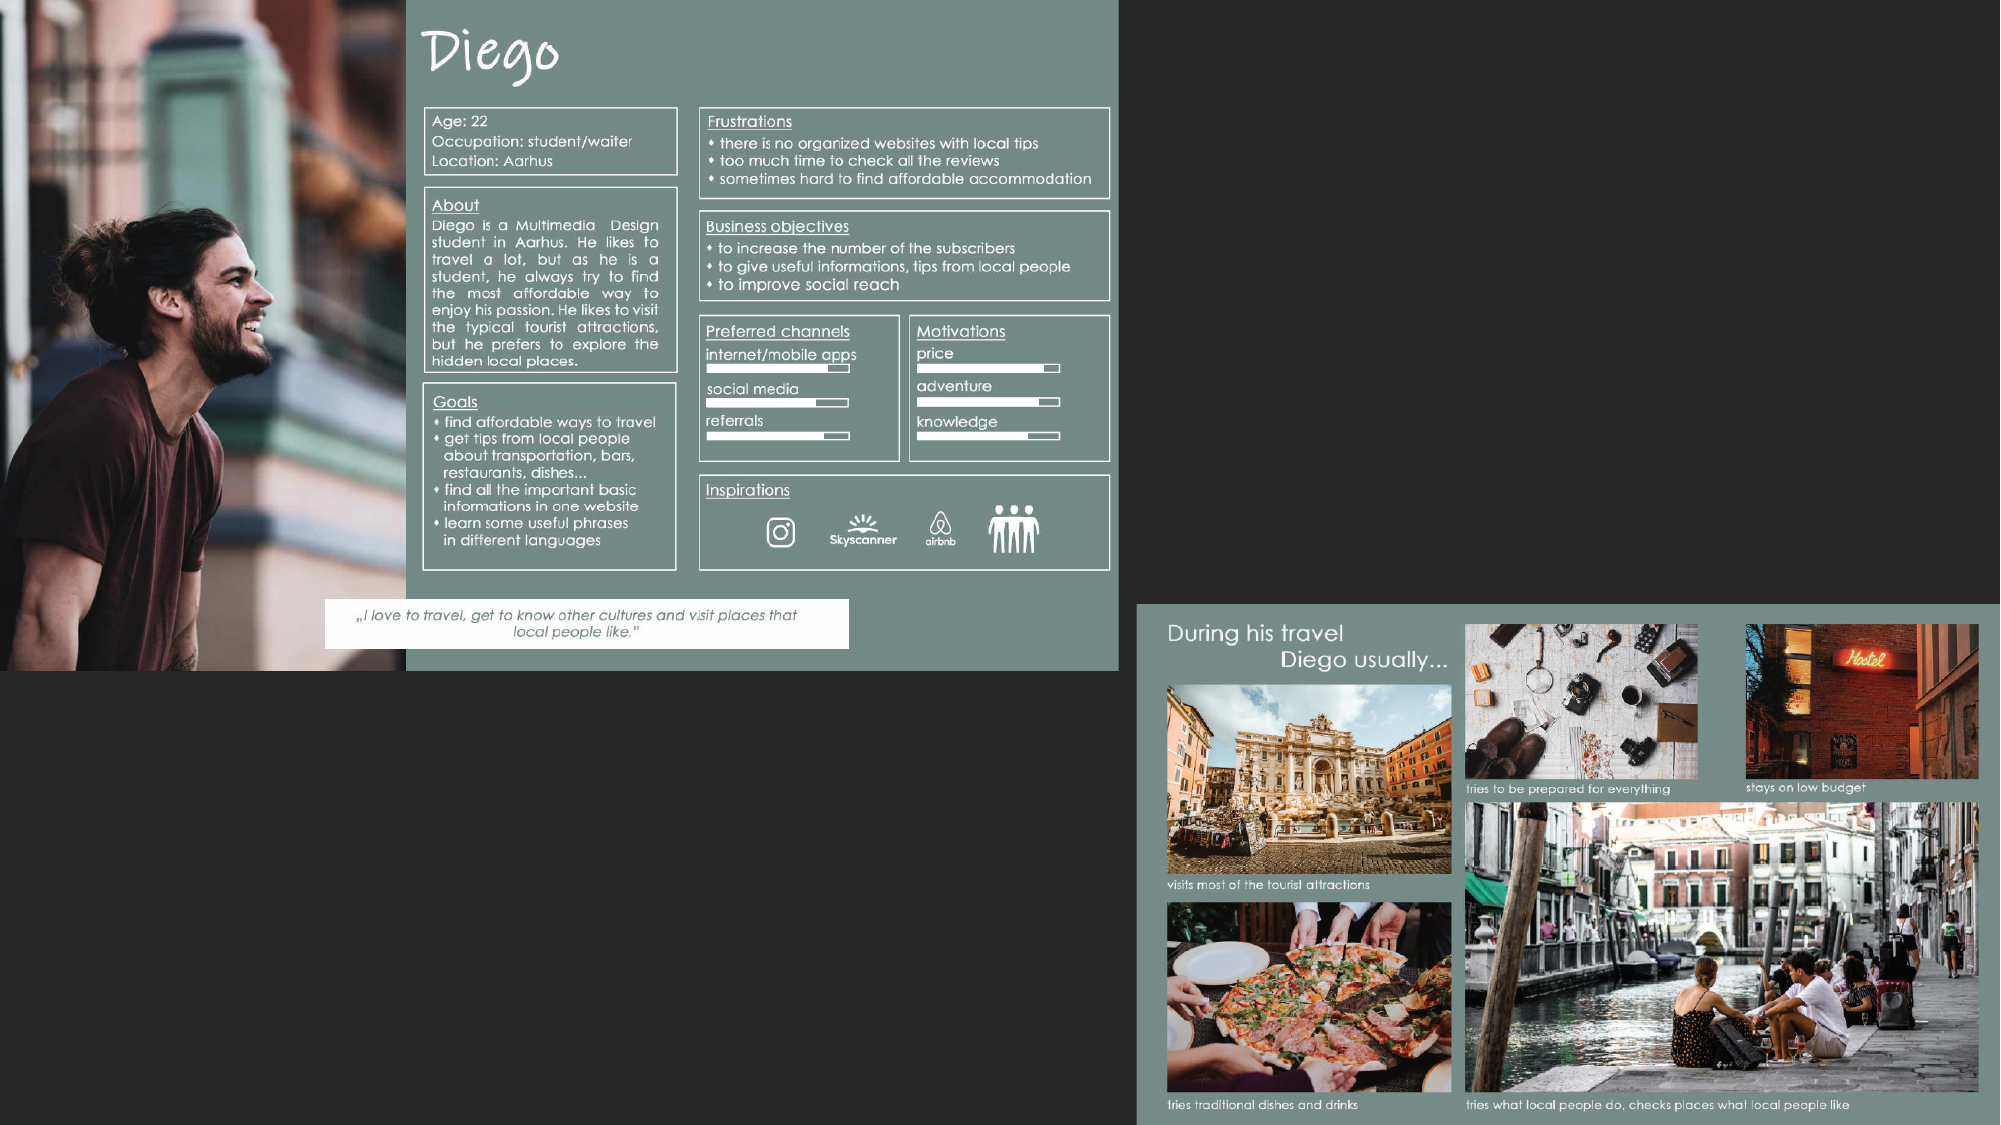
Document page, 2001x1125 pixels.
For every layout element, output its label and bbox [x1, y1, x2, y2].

picture [1136, 604, 2000, 1125]
picture [0, 0, 1119, 671]
